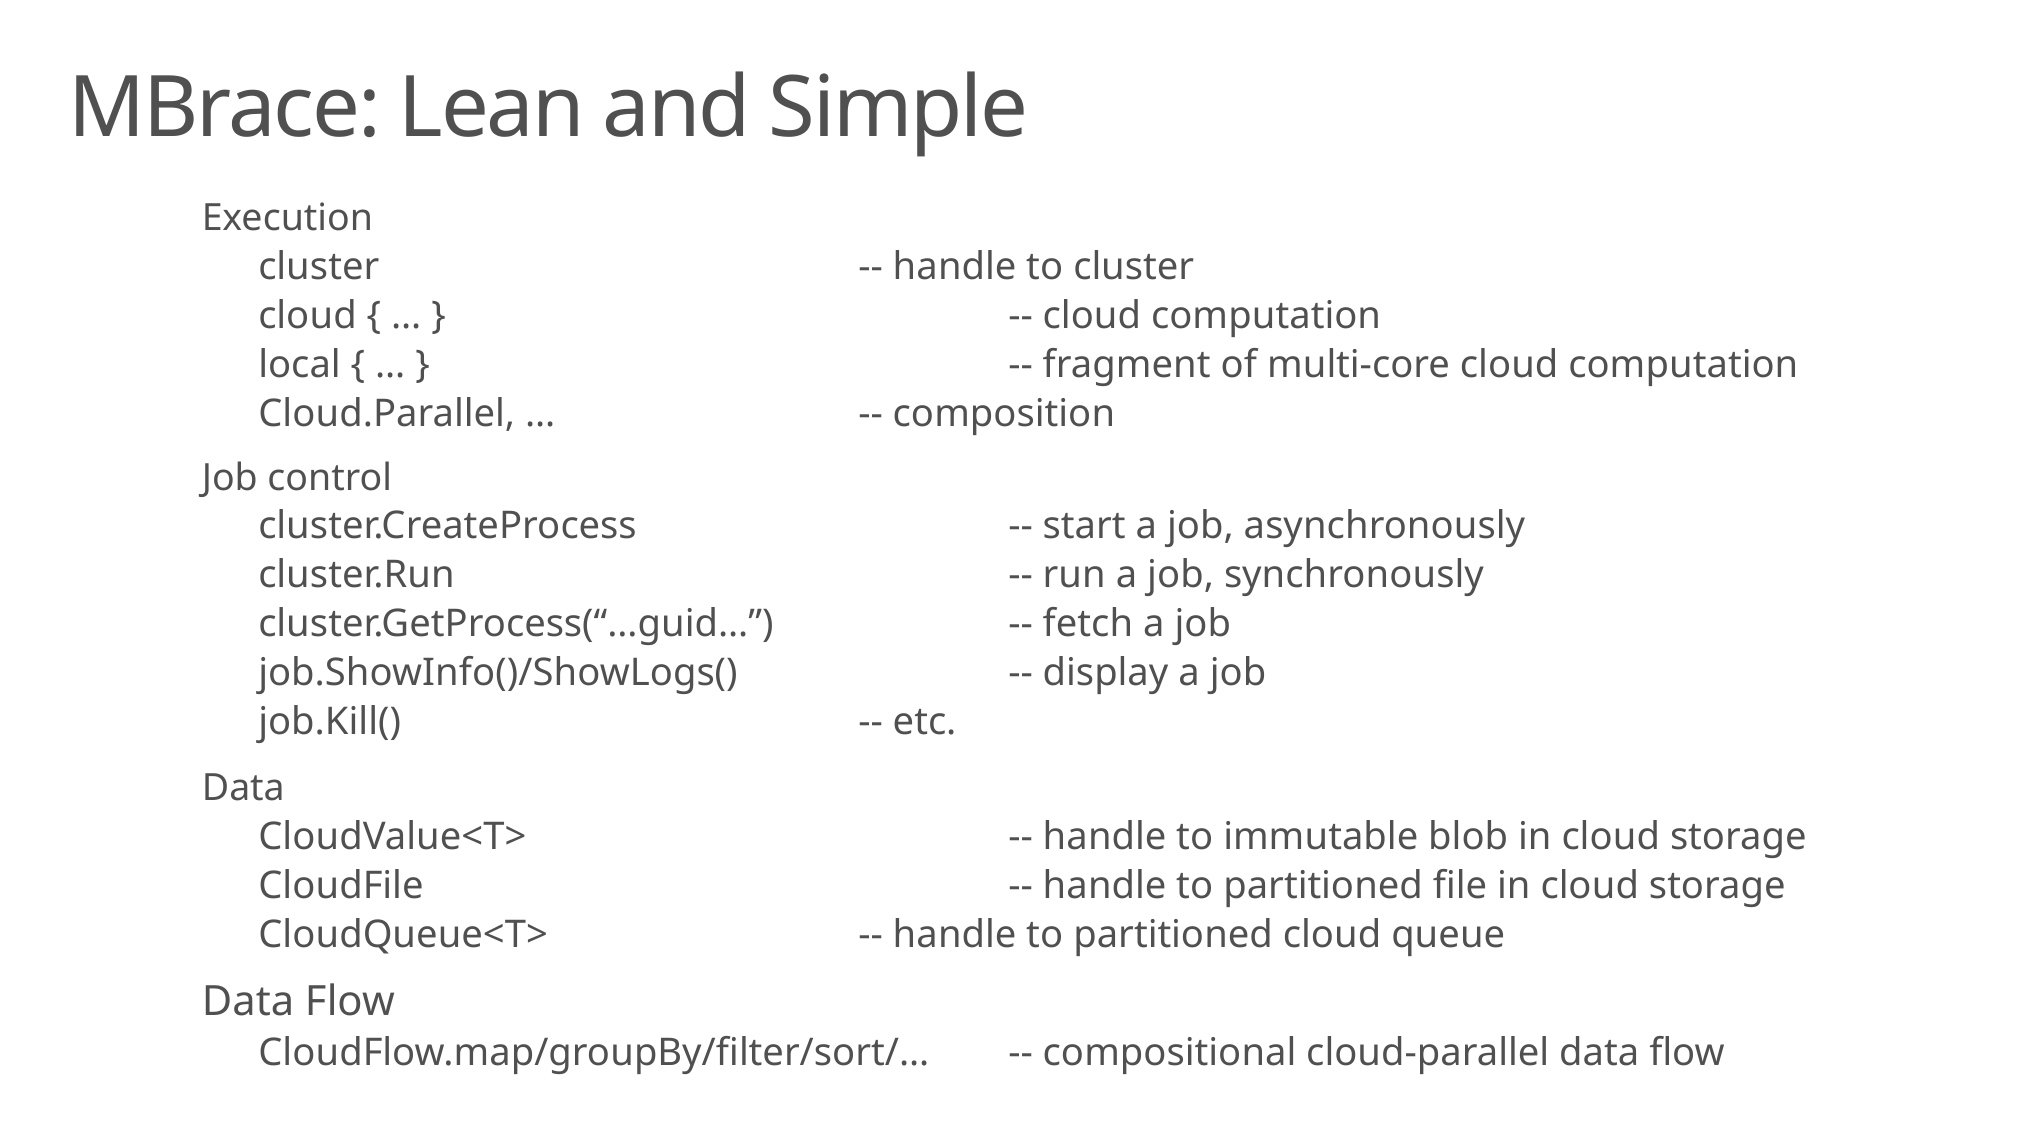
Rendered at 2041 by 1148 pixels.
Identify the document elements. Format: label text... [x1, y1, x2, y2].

title MBrace: Lean and Simple [45, 48, 1996, 199]
list Execution cluster -- handle to cluster cloud { … } -- cloud computation local { … } -- fragment of multi-core cloud computation Cloud.Parallel, … -- composition Job control cluster.CreateProcess -- start a job, asynchronously cluster.Run -- run a job, synchronously cluster.GetProcess(“…guid…”) -- fetch a job job.ShowInfo()/ShowLogs() -- display a job job.Kill() -- etc. Data CloudValue<T> -- handle to immutable blob in cloud storage CloudFile -- handle to partitioned file in cloud storage CloudQueue<T> -- handle to partitioned cloud queue Data Flow CloudFlow.map/groupBy/filter/sort/… -- compositional cloud-parallel data flow [177, 199, 1968, 1146]
